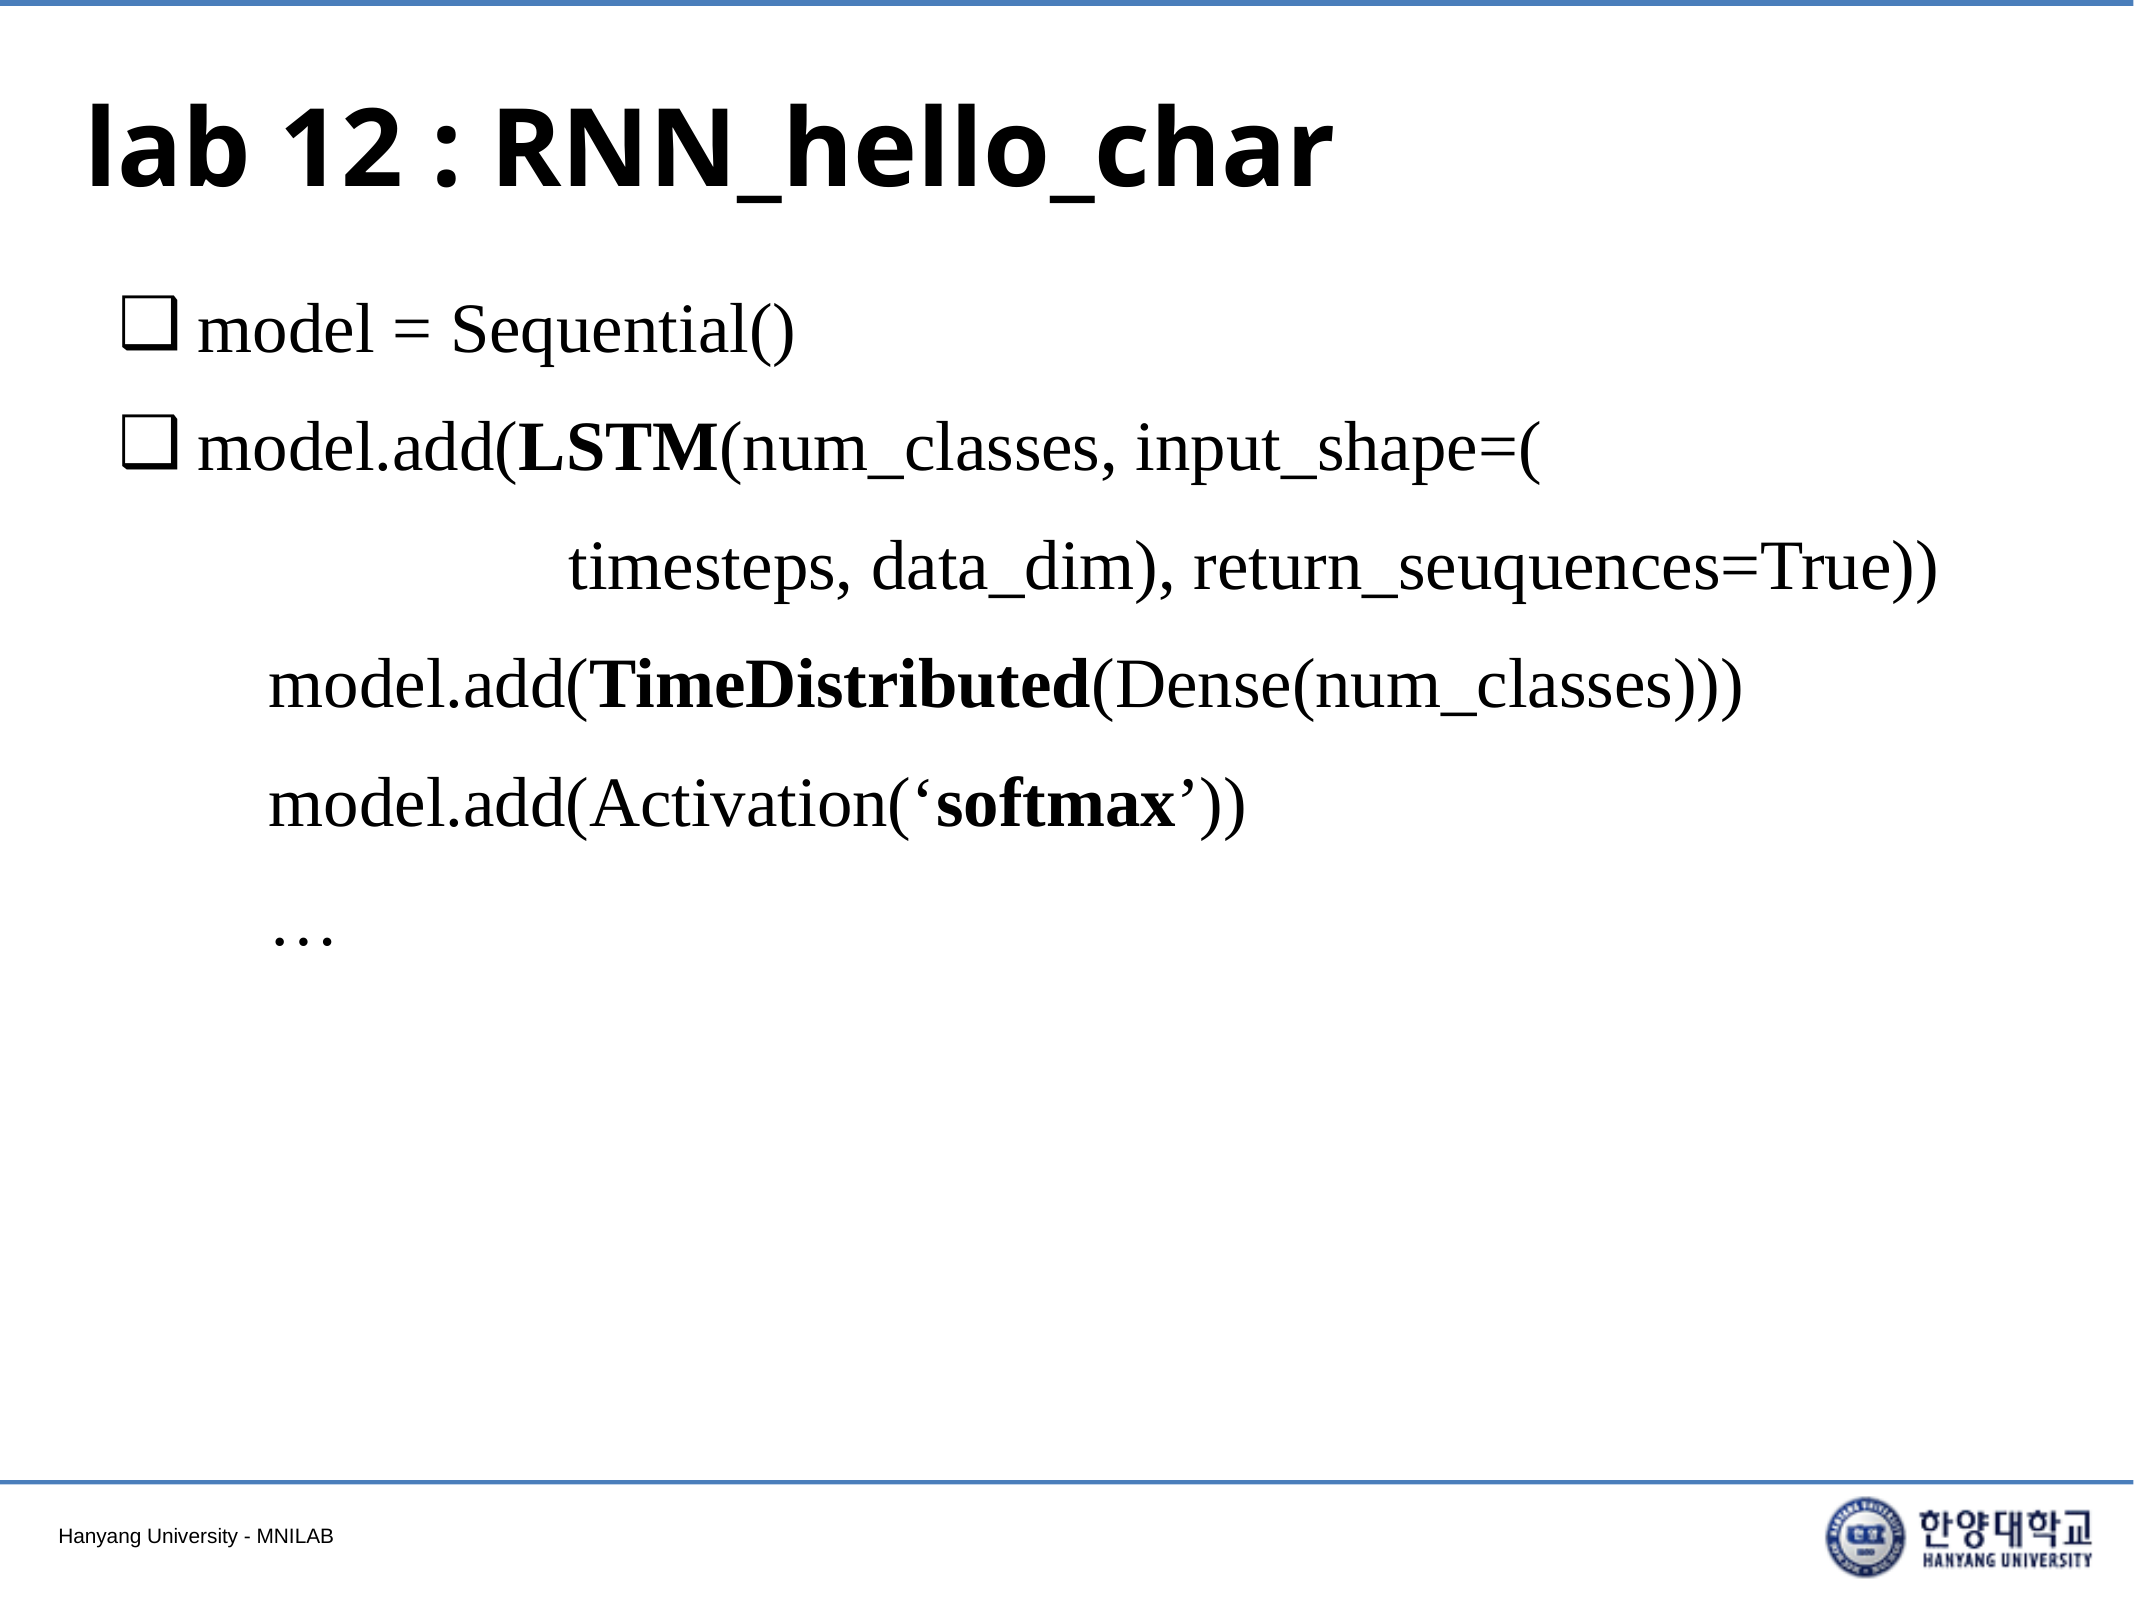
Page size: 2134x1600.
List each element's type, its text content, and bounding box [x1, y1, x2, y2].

list model = Sequential() model.add(LSTM(num_classes, input_shape=( timesteps, data_dim), return_seuquences=True)) model.add(TimeDistributed(Dense(num_classes))) model.add(Activation(‘softmax’)) … [109, 255, 2113, 1501]
title lab 12 : RNN_hello_char [75, 41, 2058, 245]
picture [1797, 1495, 2128, 1581]
